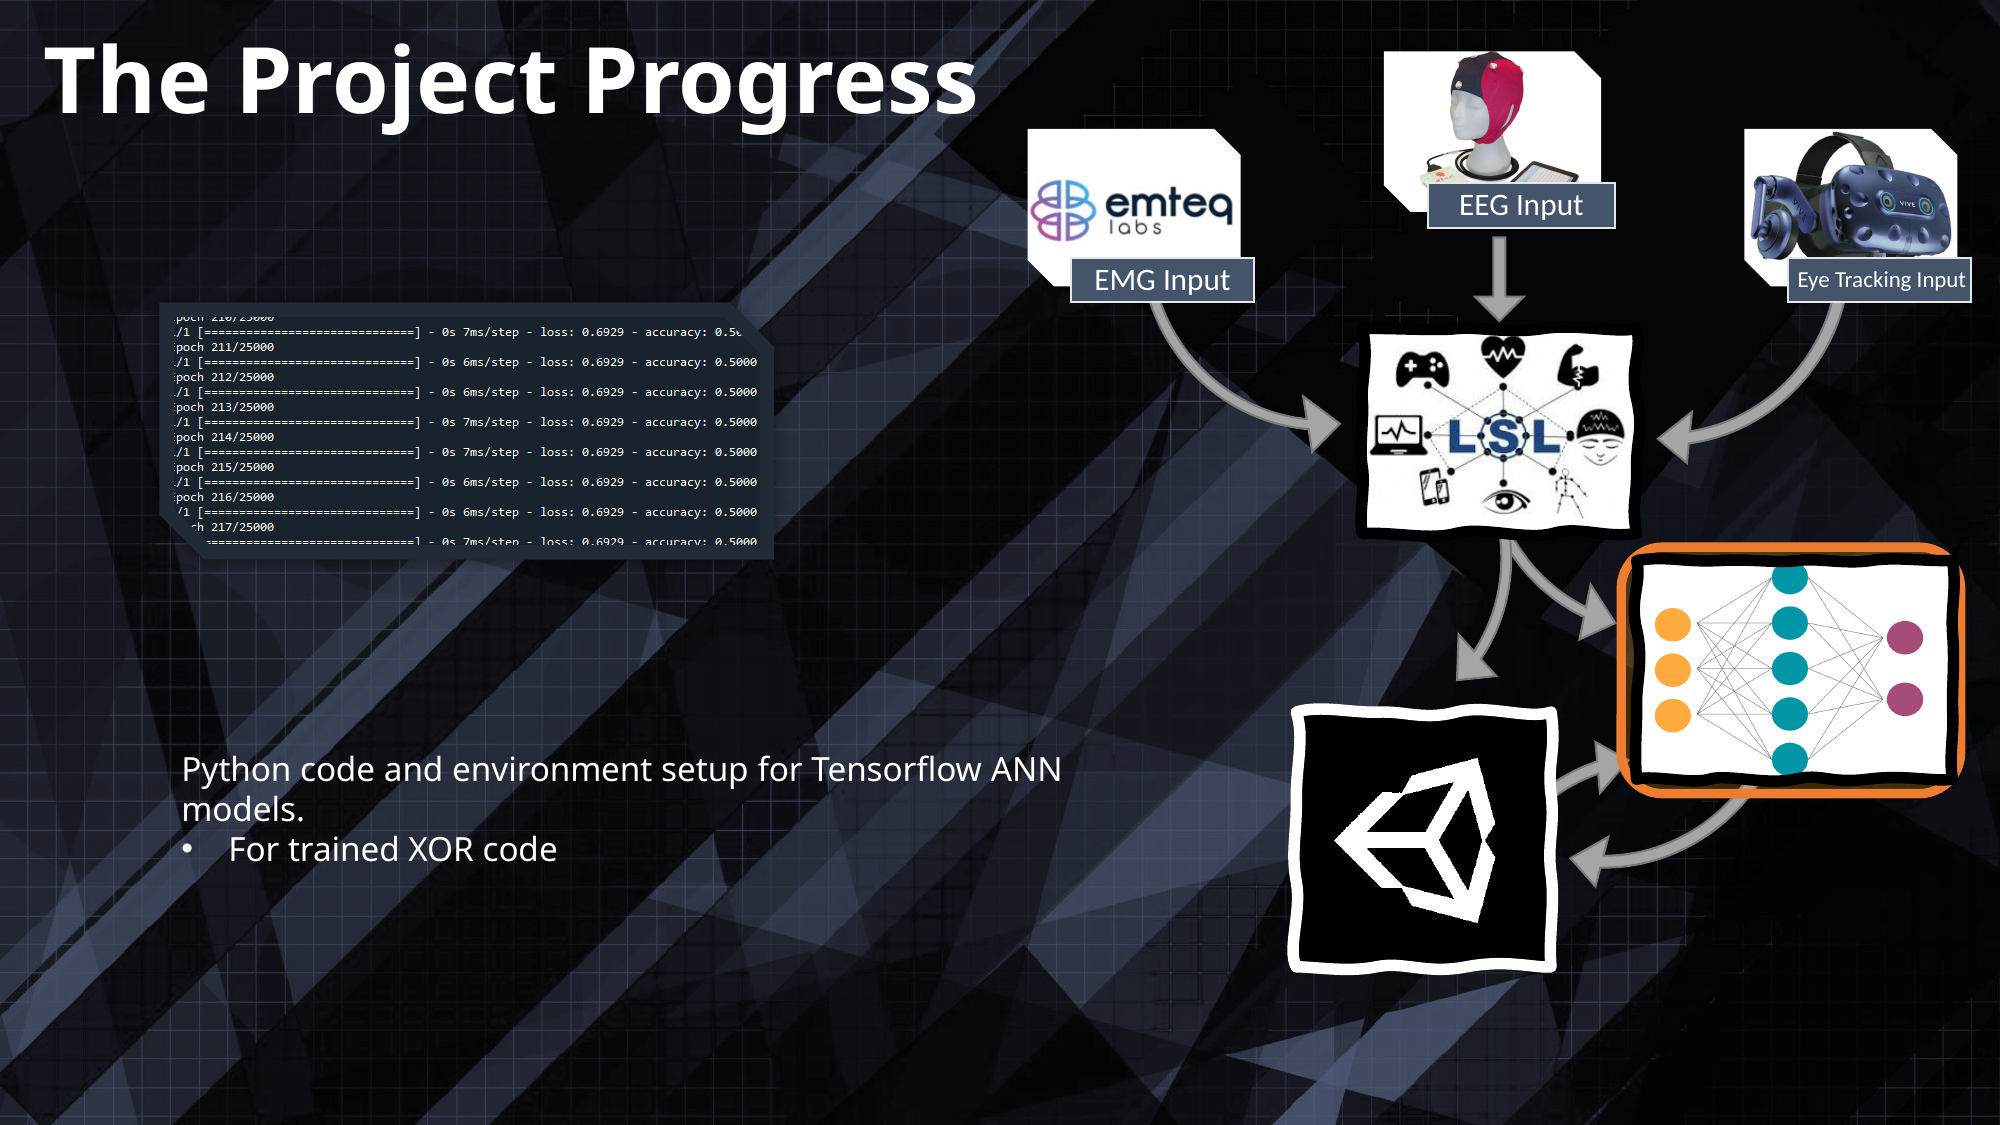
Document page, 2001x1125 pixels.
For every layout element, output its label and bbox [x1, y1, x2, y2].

text_box [1744, 102, 1971, 329]
text_box [1383, 26, 1616, 253]
text_box [1027, 102, 1255, 329]
picture [0, 0, 2000, 1125]
